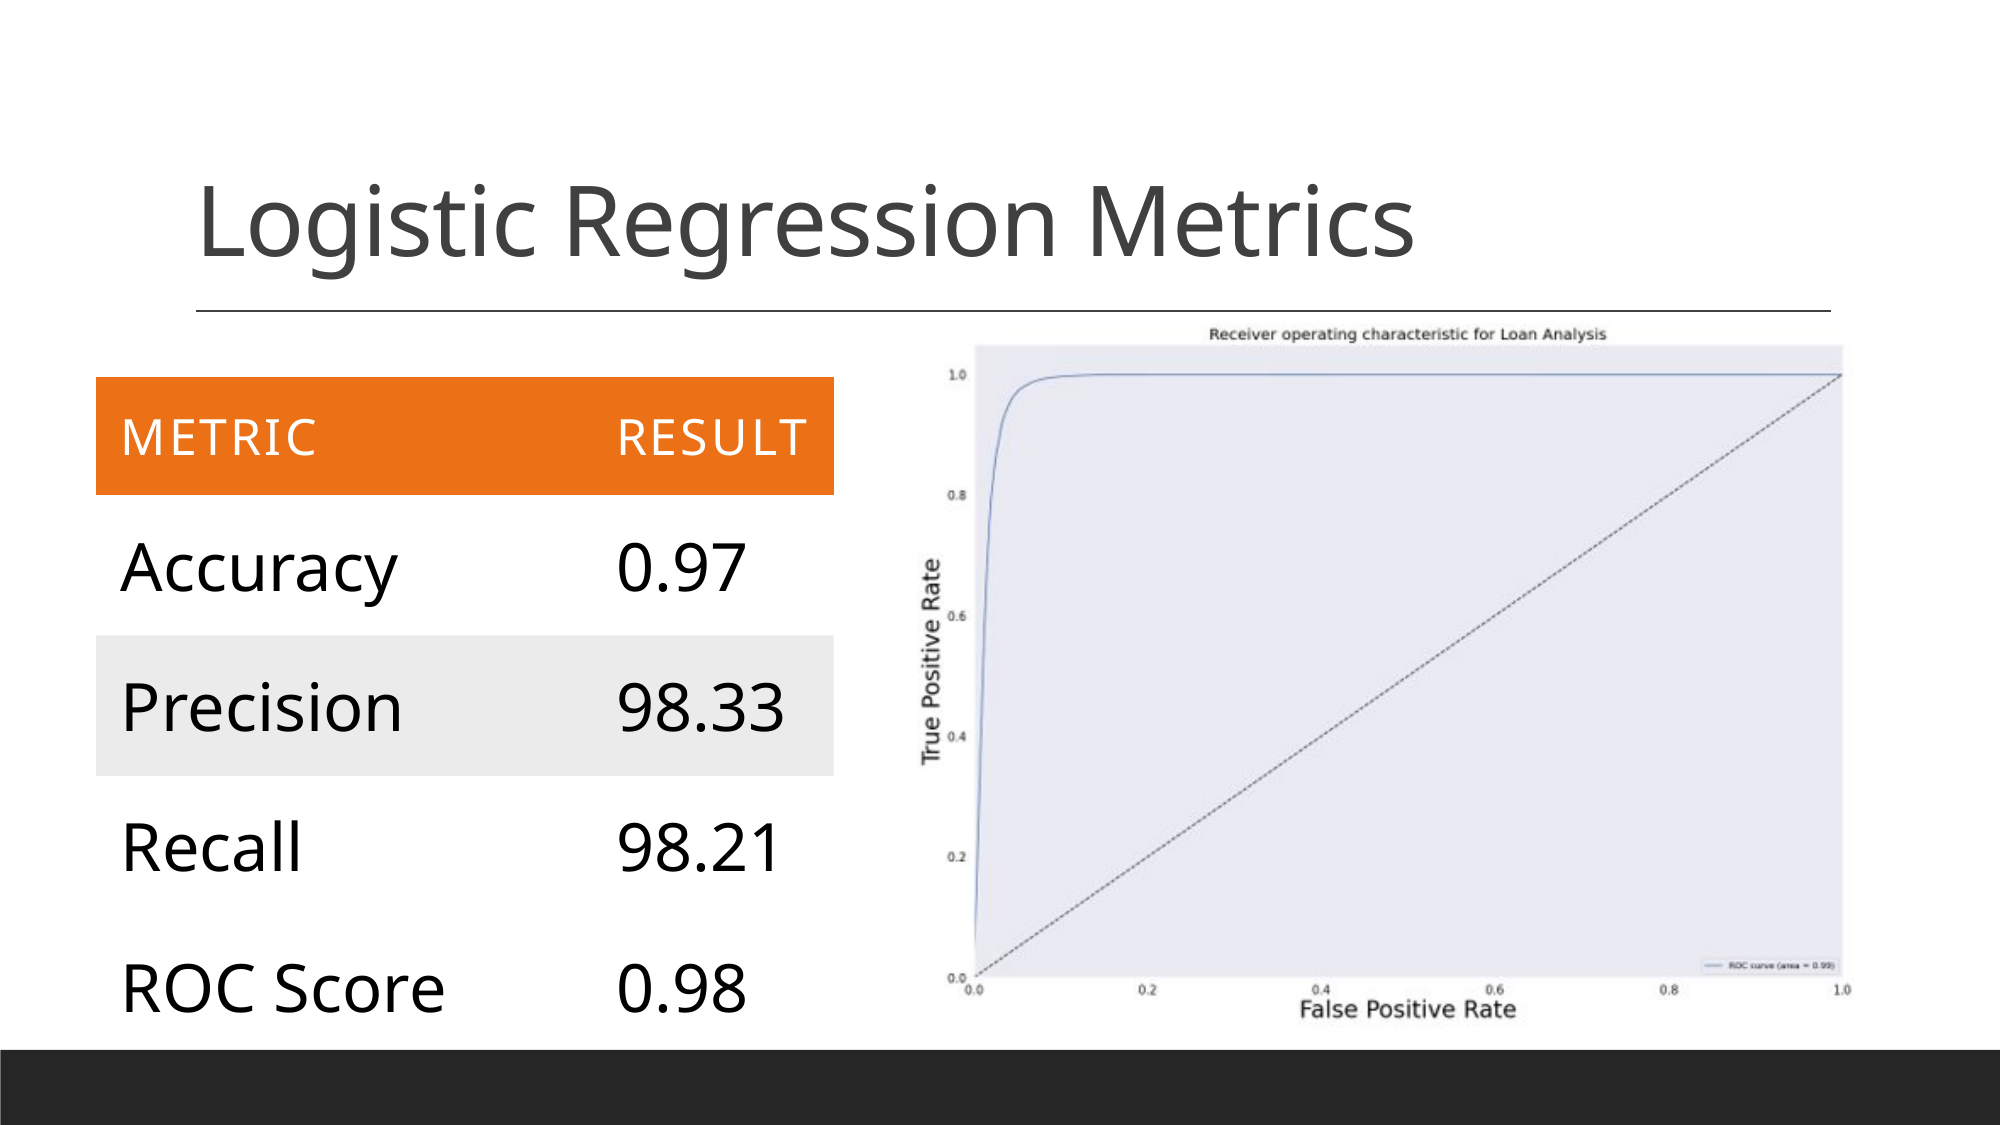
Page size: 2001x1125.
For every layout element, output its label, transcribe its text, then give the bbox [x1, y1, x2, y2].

table_header RESULT [591, 377, 834, 495]
table_cell 0.98 [591, 916, 834, 1056]
table_cell 98.33 [591, 635, 834, 776]
table_cell 98.21 [591, 776, 834, 916]
picture [916, 322, 1858, 1028]
table_cell 0.97 [591, 495, 834, 635]
table_cell Accuracy [96, 495, 591, 635]
title Logistic Regression Metrics [180, 47, 1830, 285]
table_header Metric [96, 377, 591, 495]
table_cell Precision [96, 635, 591, 776]
table_cell ROC Score [96, 916, 591, 1056]
table_cell Recall [96, 776, 591, 916]
